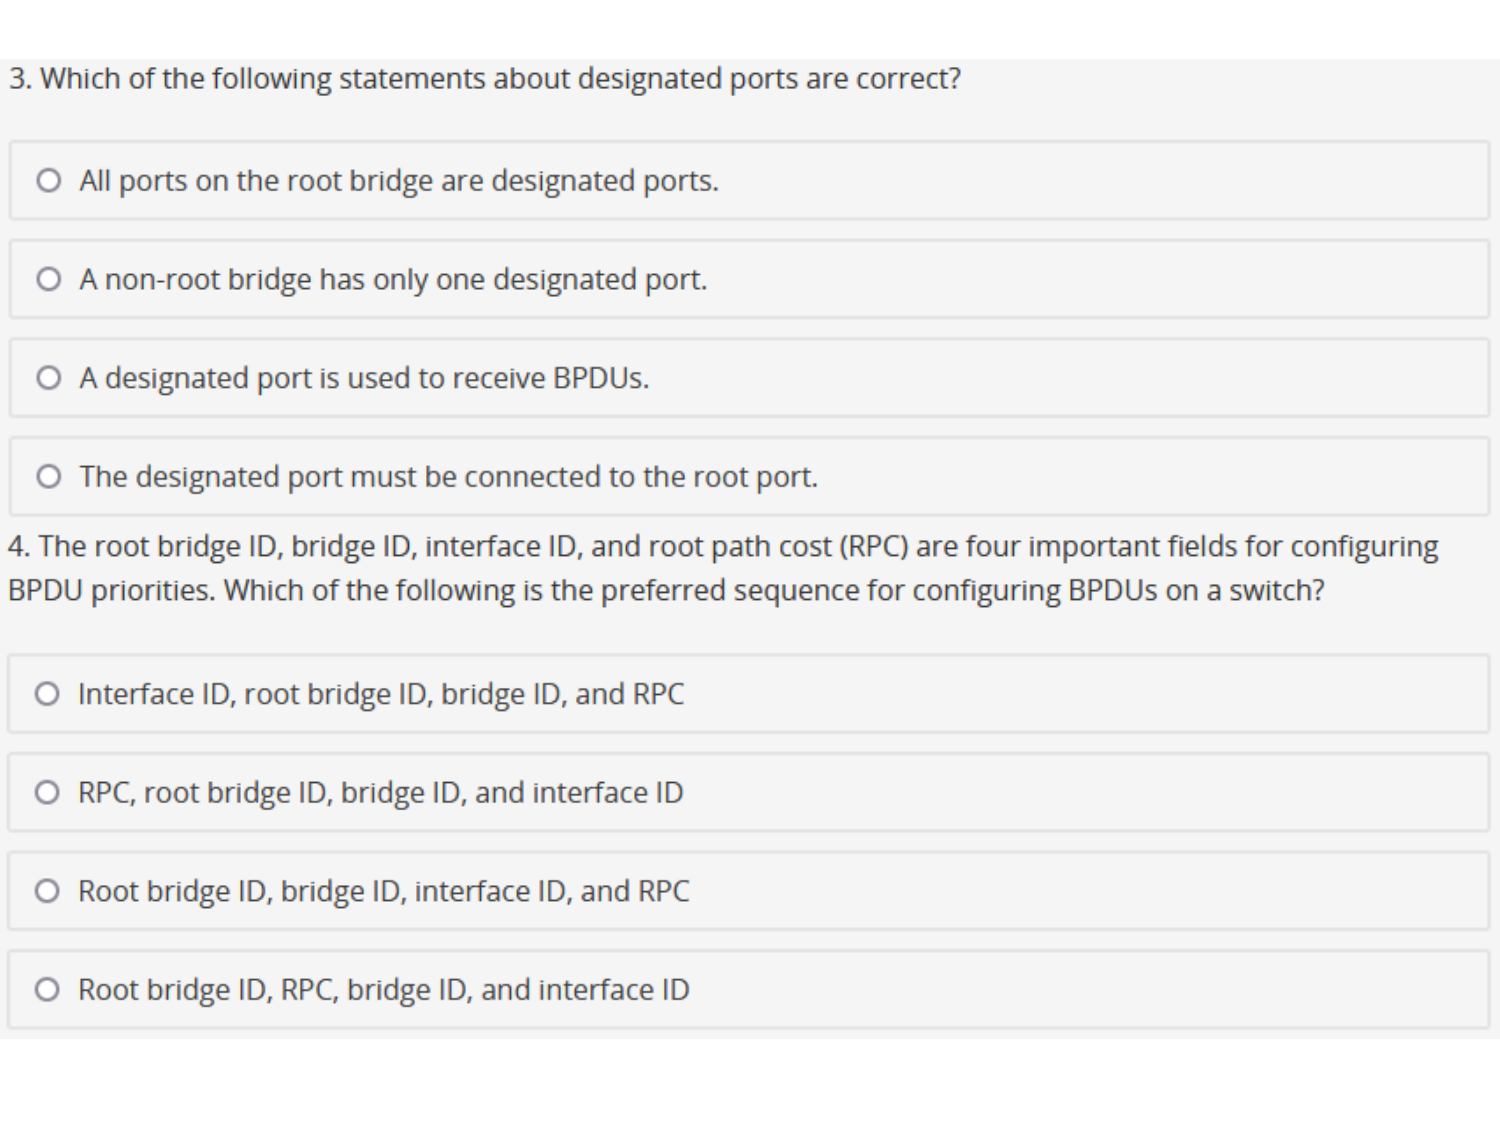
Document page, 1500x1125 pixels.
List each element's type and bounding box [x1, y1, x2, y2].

picture [0, 525, 1500, 1039]
list [0, 59, 1500, 525]
